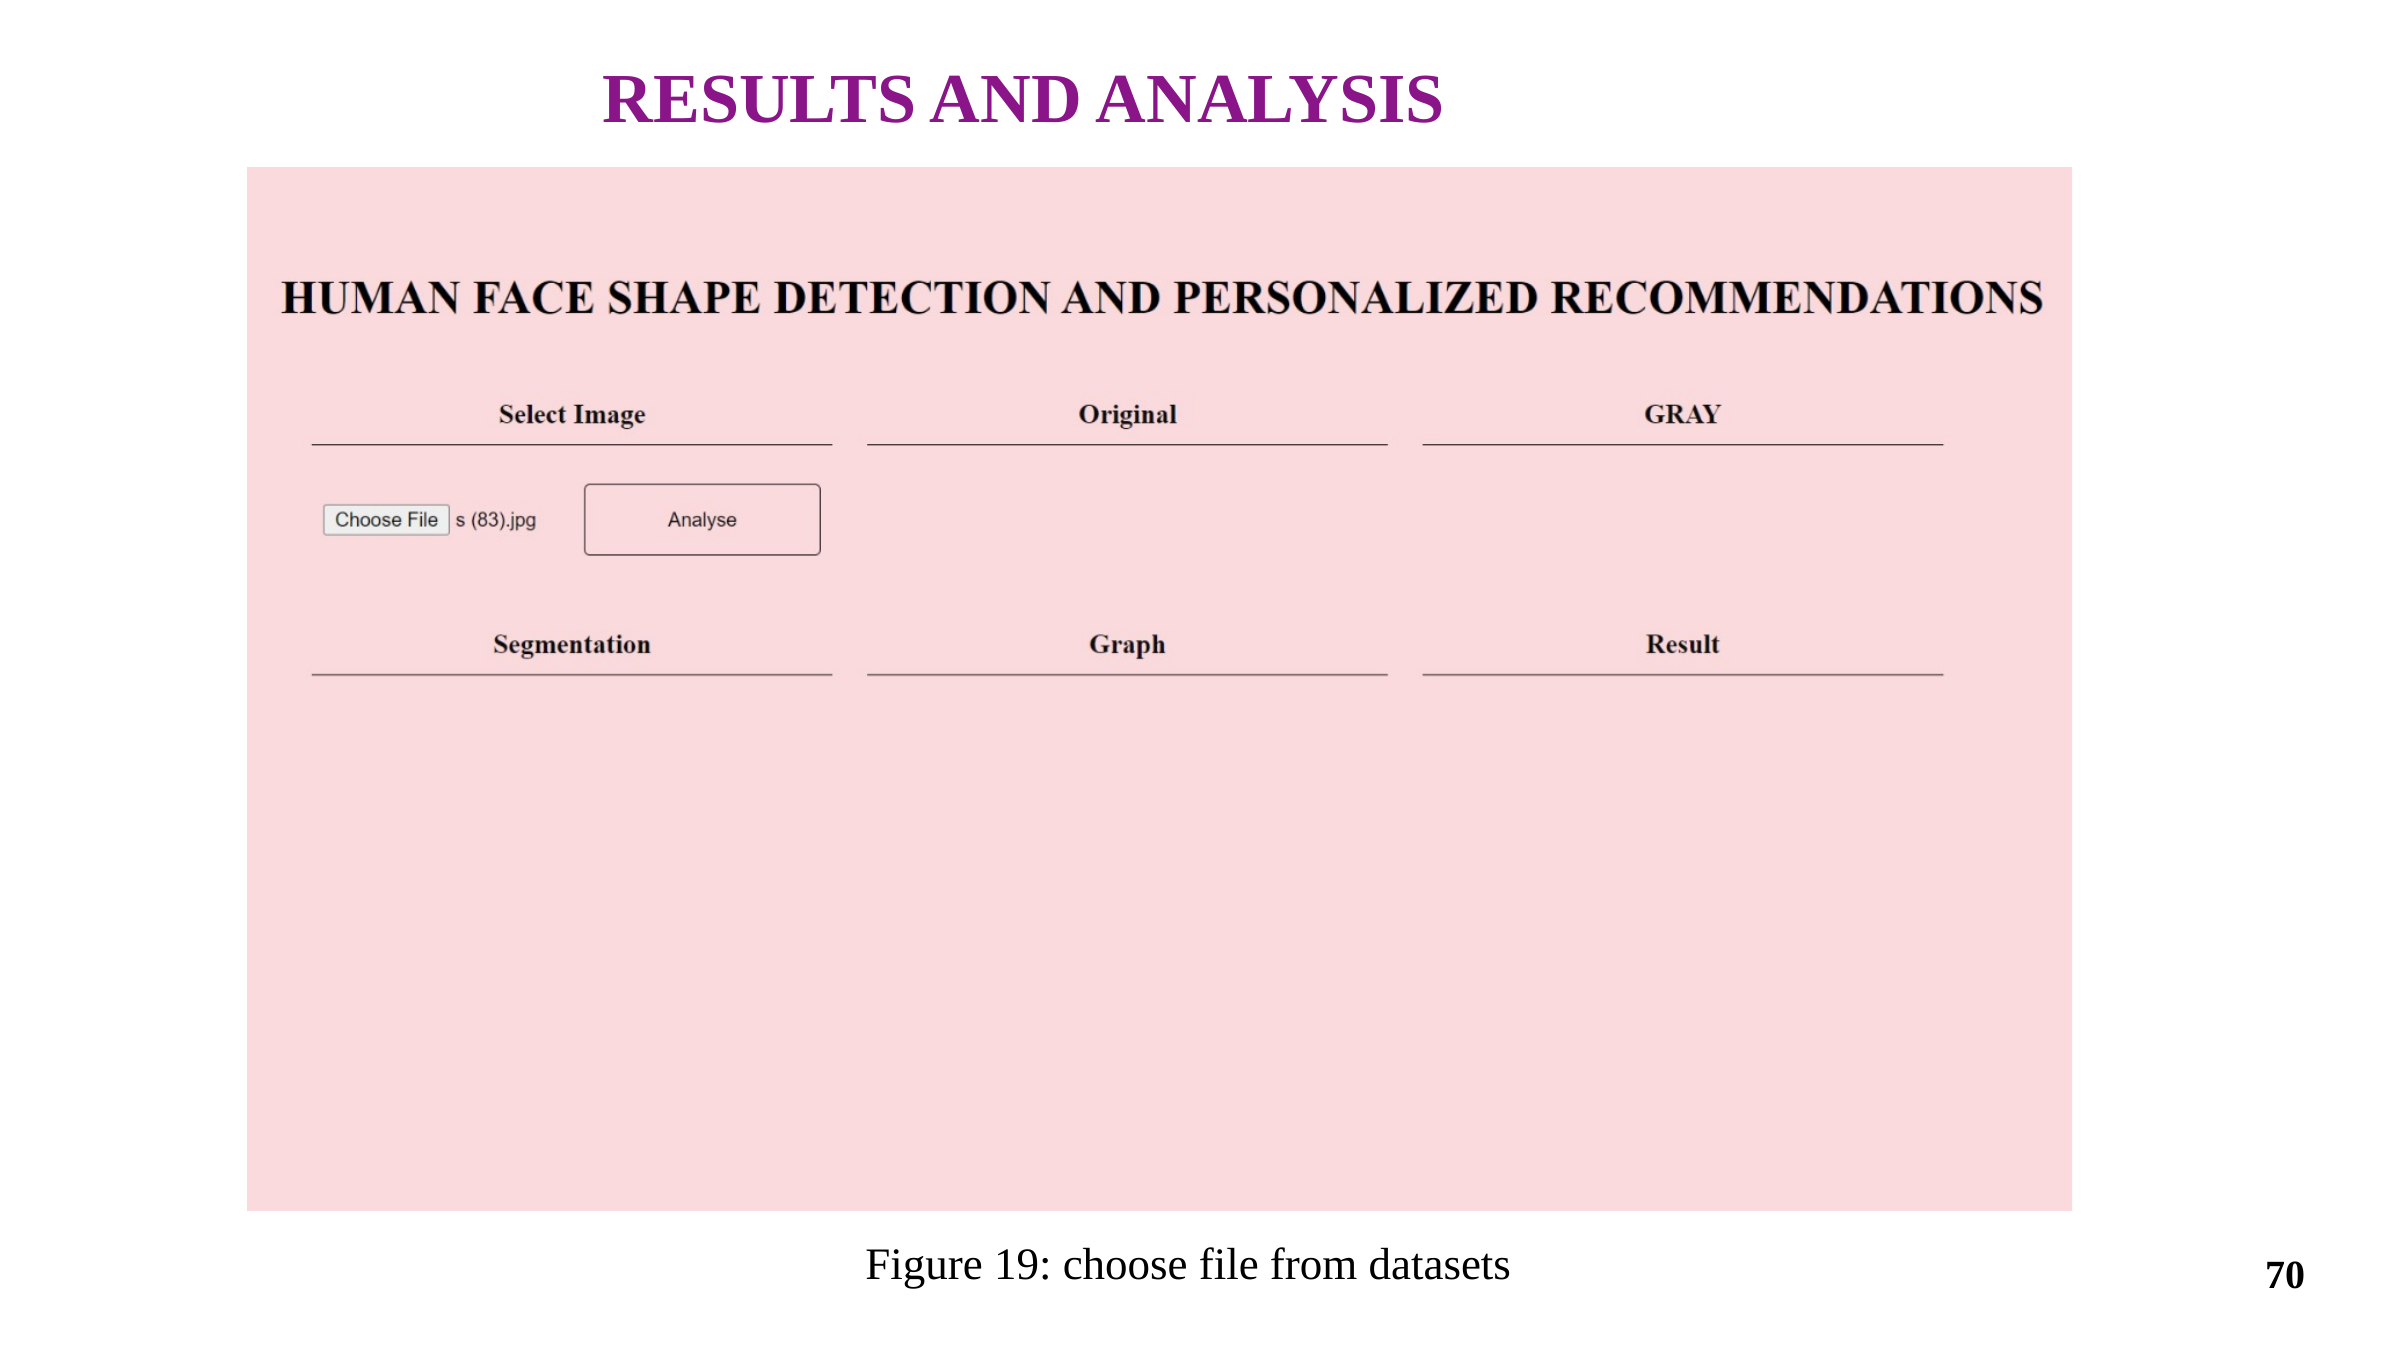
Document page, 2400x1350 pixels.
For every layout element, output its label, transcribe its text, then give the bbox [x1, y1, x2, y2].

text_box RESULTS AND ANALYSIS [570, 43, 1749, 147]
slide_number 70 [2185, 1236, 2321, 1309]
text_box Figure 19: choose file from datasets [850, 1226, 1527, 1296]
picture [247, 167, 2073, 1211]
